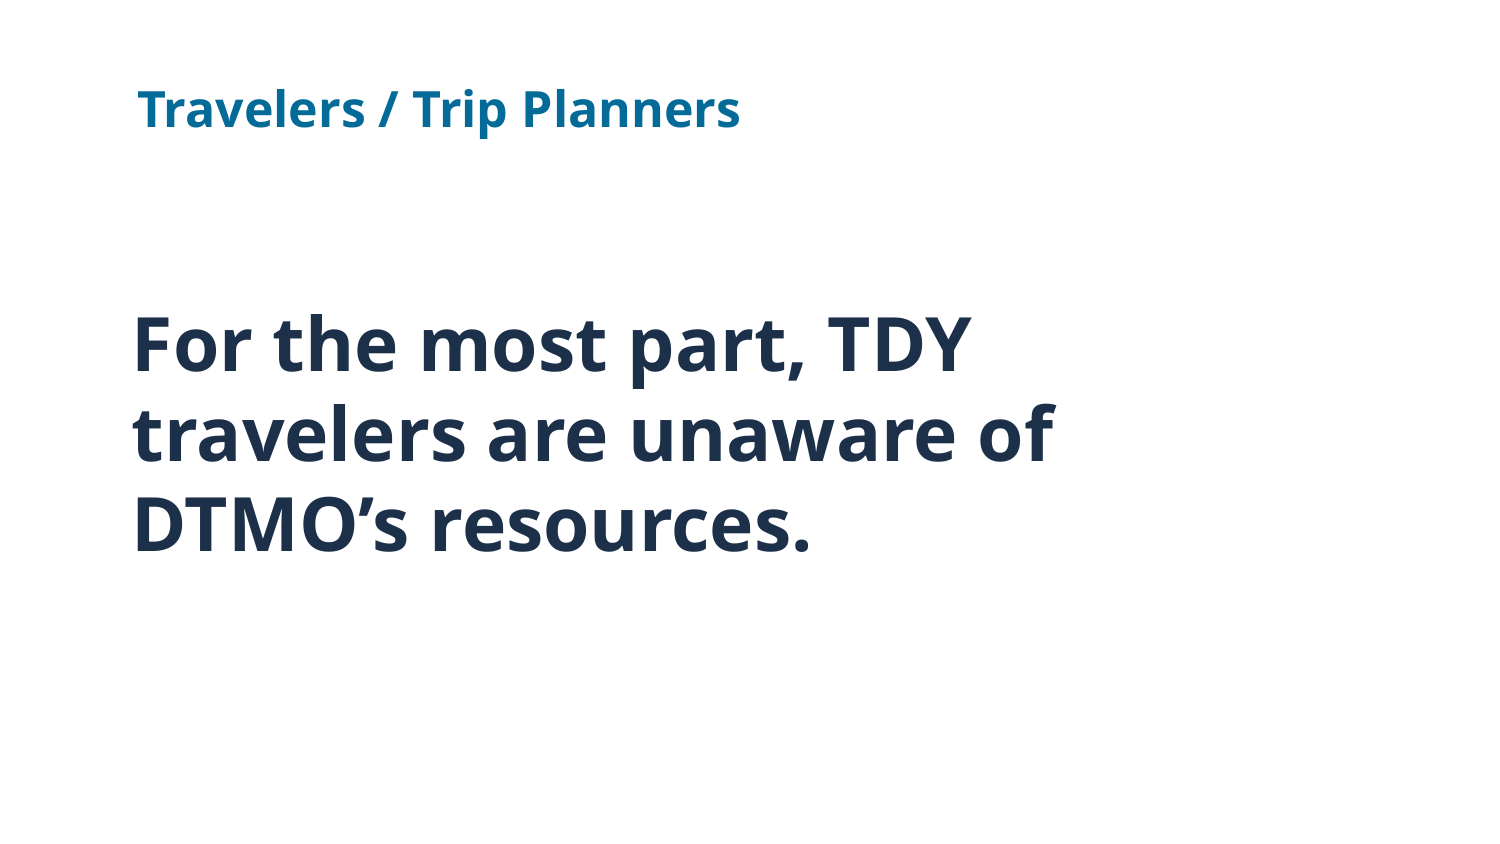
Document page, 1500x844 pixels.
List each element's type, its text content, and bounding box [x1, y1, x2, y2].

subtitle Travelers / Trip Planners [122, 47, 946, 125]
title For the most part, TDY travelers are unaware of DTMO’s resources. [116, 125, 1329, 738]
